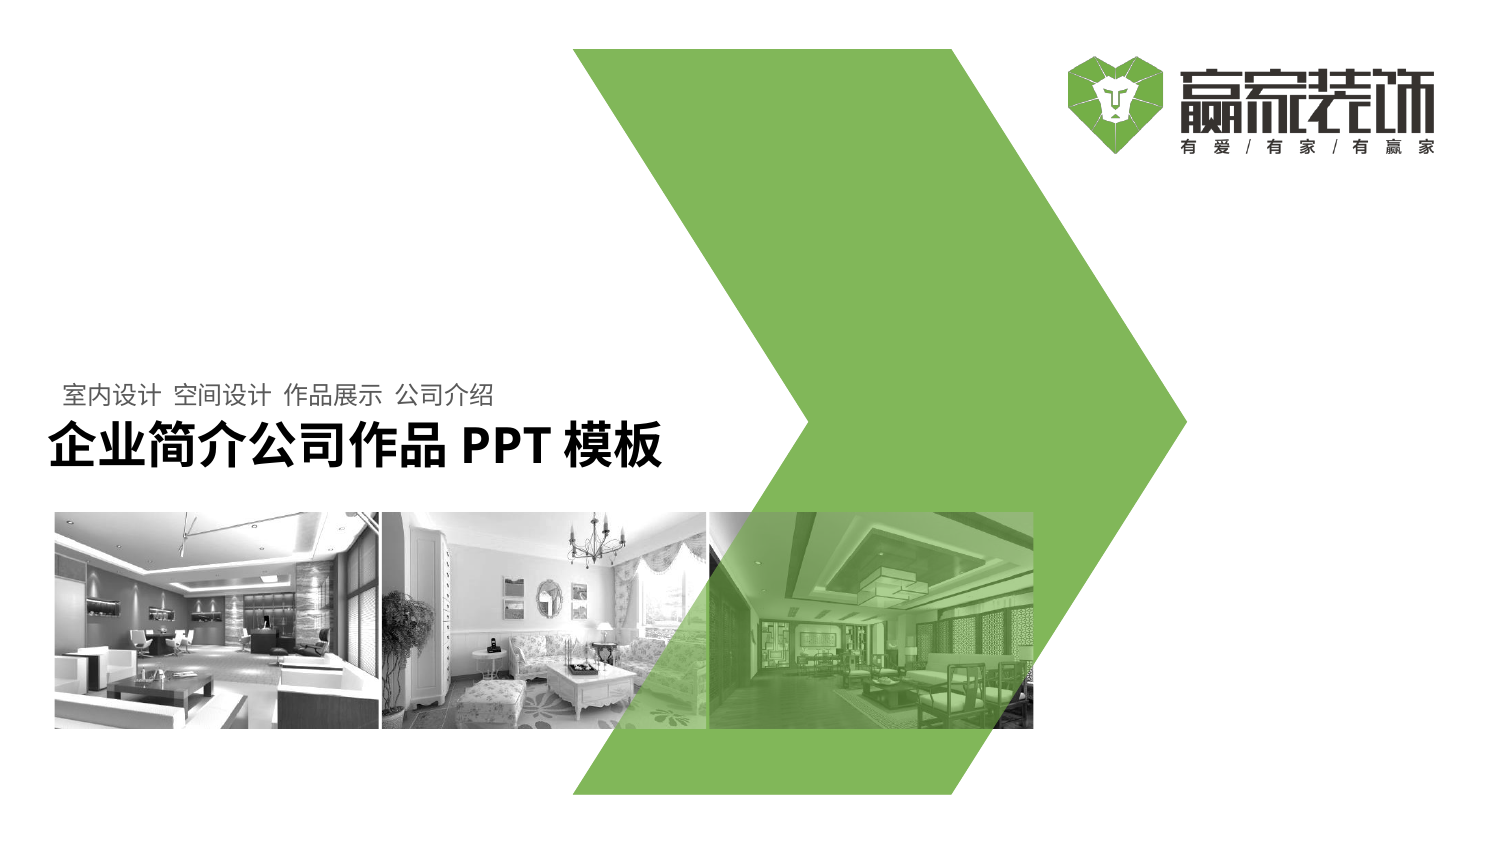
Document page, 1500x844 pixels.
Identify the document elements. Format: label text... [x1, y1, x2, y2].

text_box 室内设计 空间设计 作品展示 公司介绍 [62, 379, 496, 410]
text_box [707, 510, 749, 576]
text_box [52, 510, 380, 731]
picture [1068, 56, 1434, 155]
text_box 企业简介公司作品PPT模板 [47, 413, 664, 474]
text_box [995, 667, 1036, 731]
text_box [570, 47, 1189, 797]
text_box [380, 510, 707, 731]
